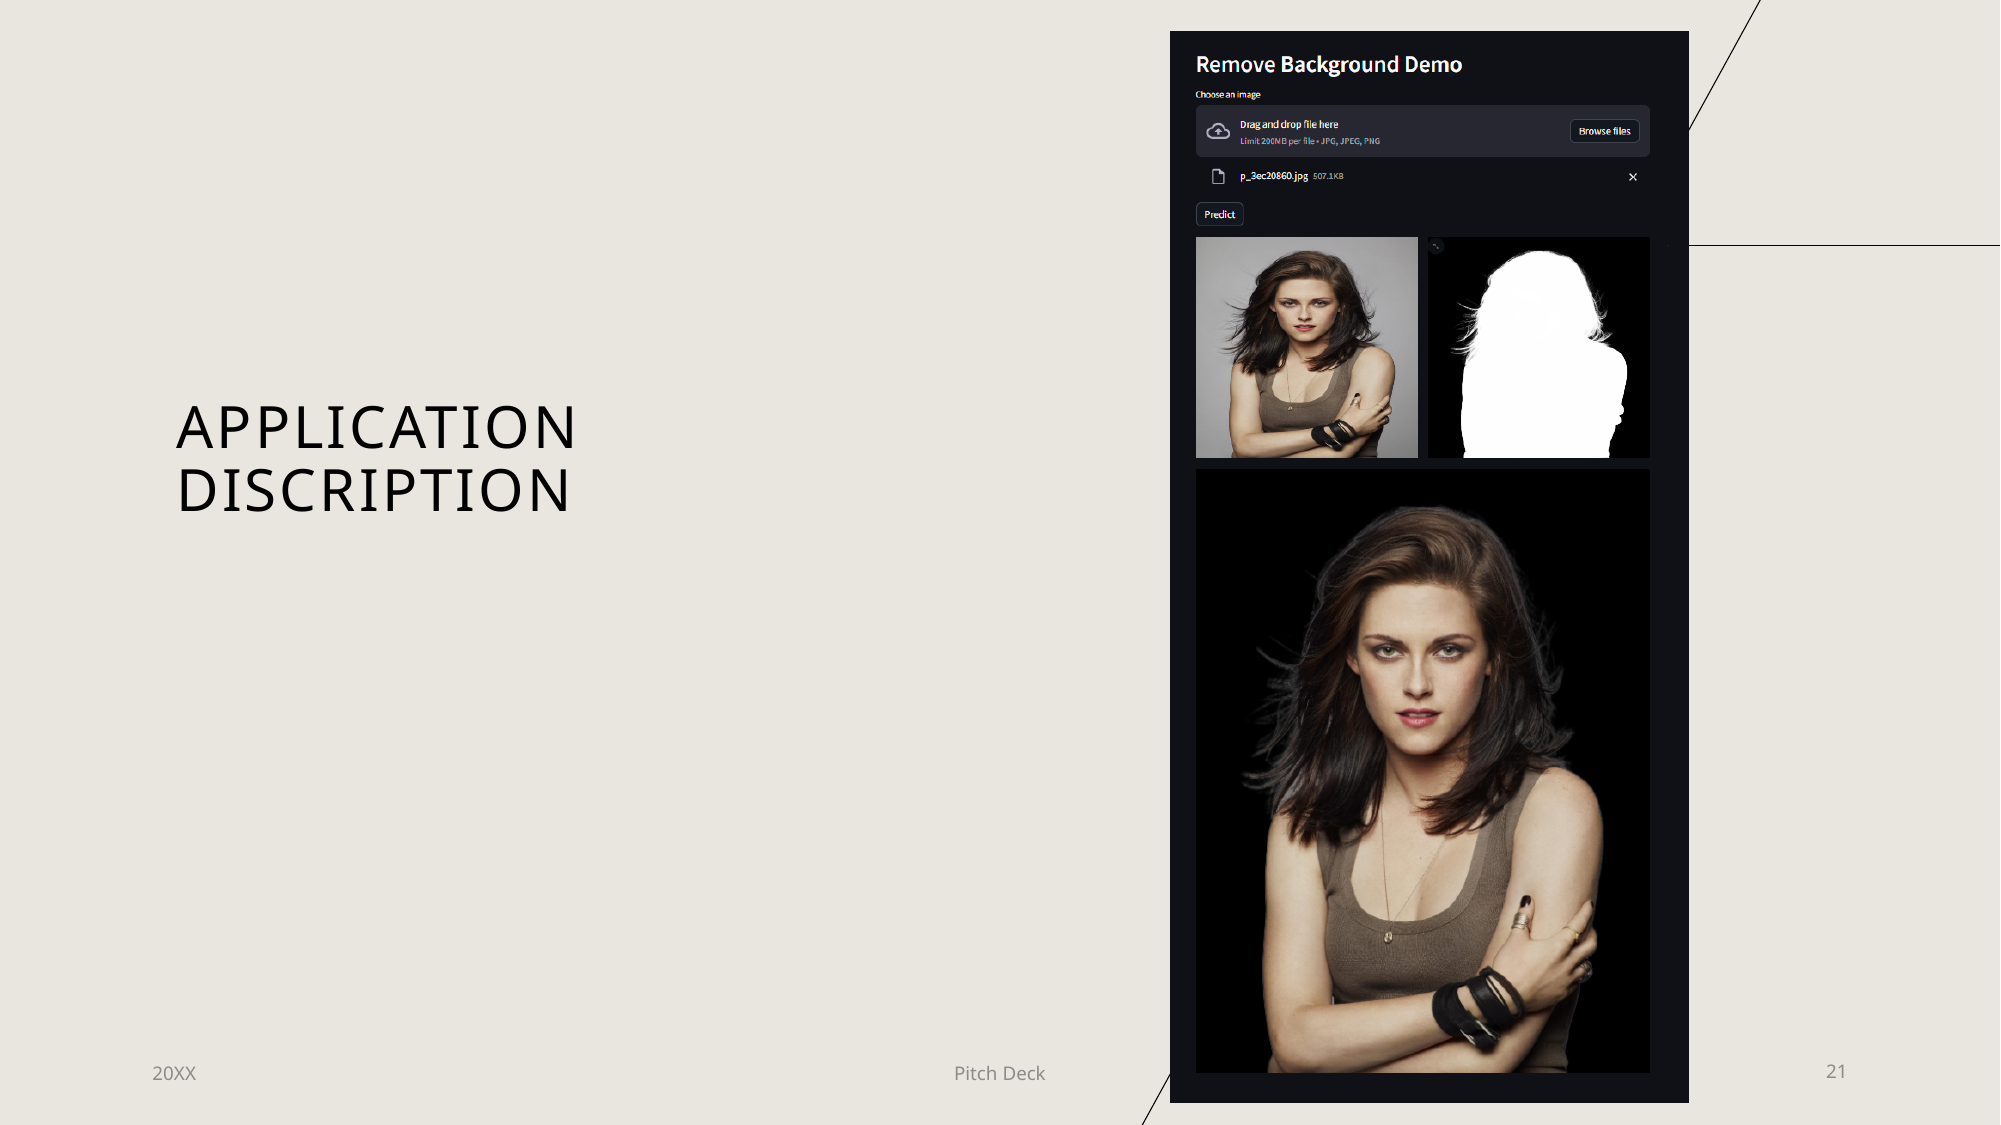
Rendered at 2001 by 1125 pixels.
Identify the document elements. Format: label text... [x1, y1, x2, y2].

slide_number 21 [1689, 1042, 1863, 1103]
title Application discription [161, 333, 1000, 532]
picture [1170, 31, 1689, 1103]
footer Pitch Deck [857, 1042, 1143, 1103]
slide_number 20XX [137, 1042, 588, 1103]
